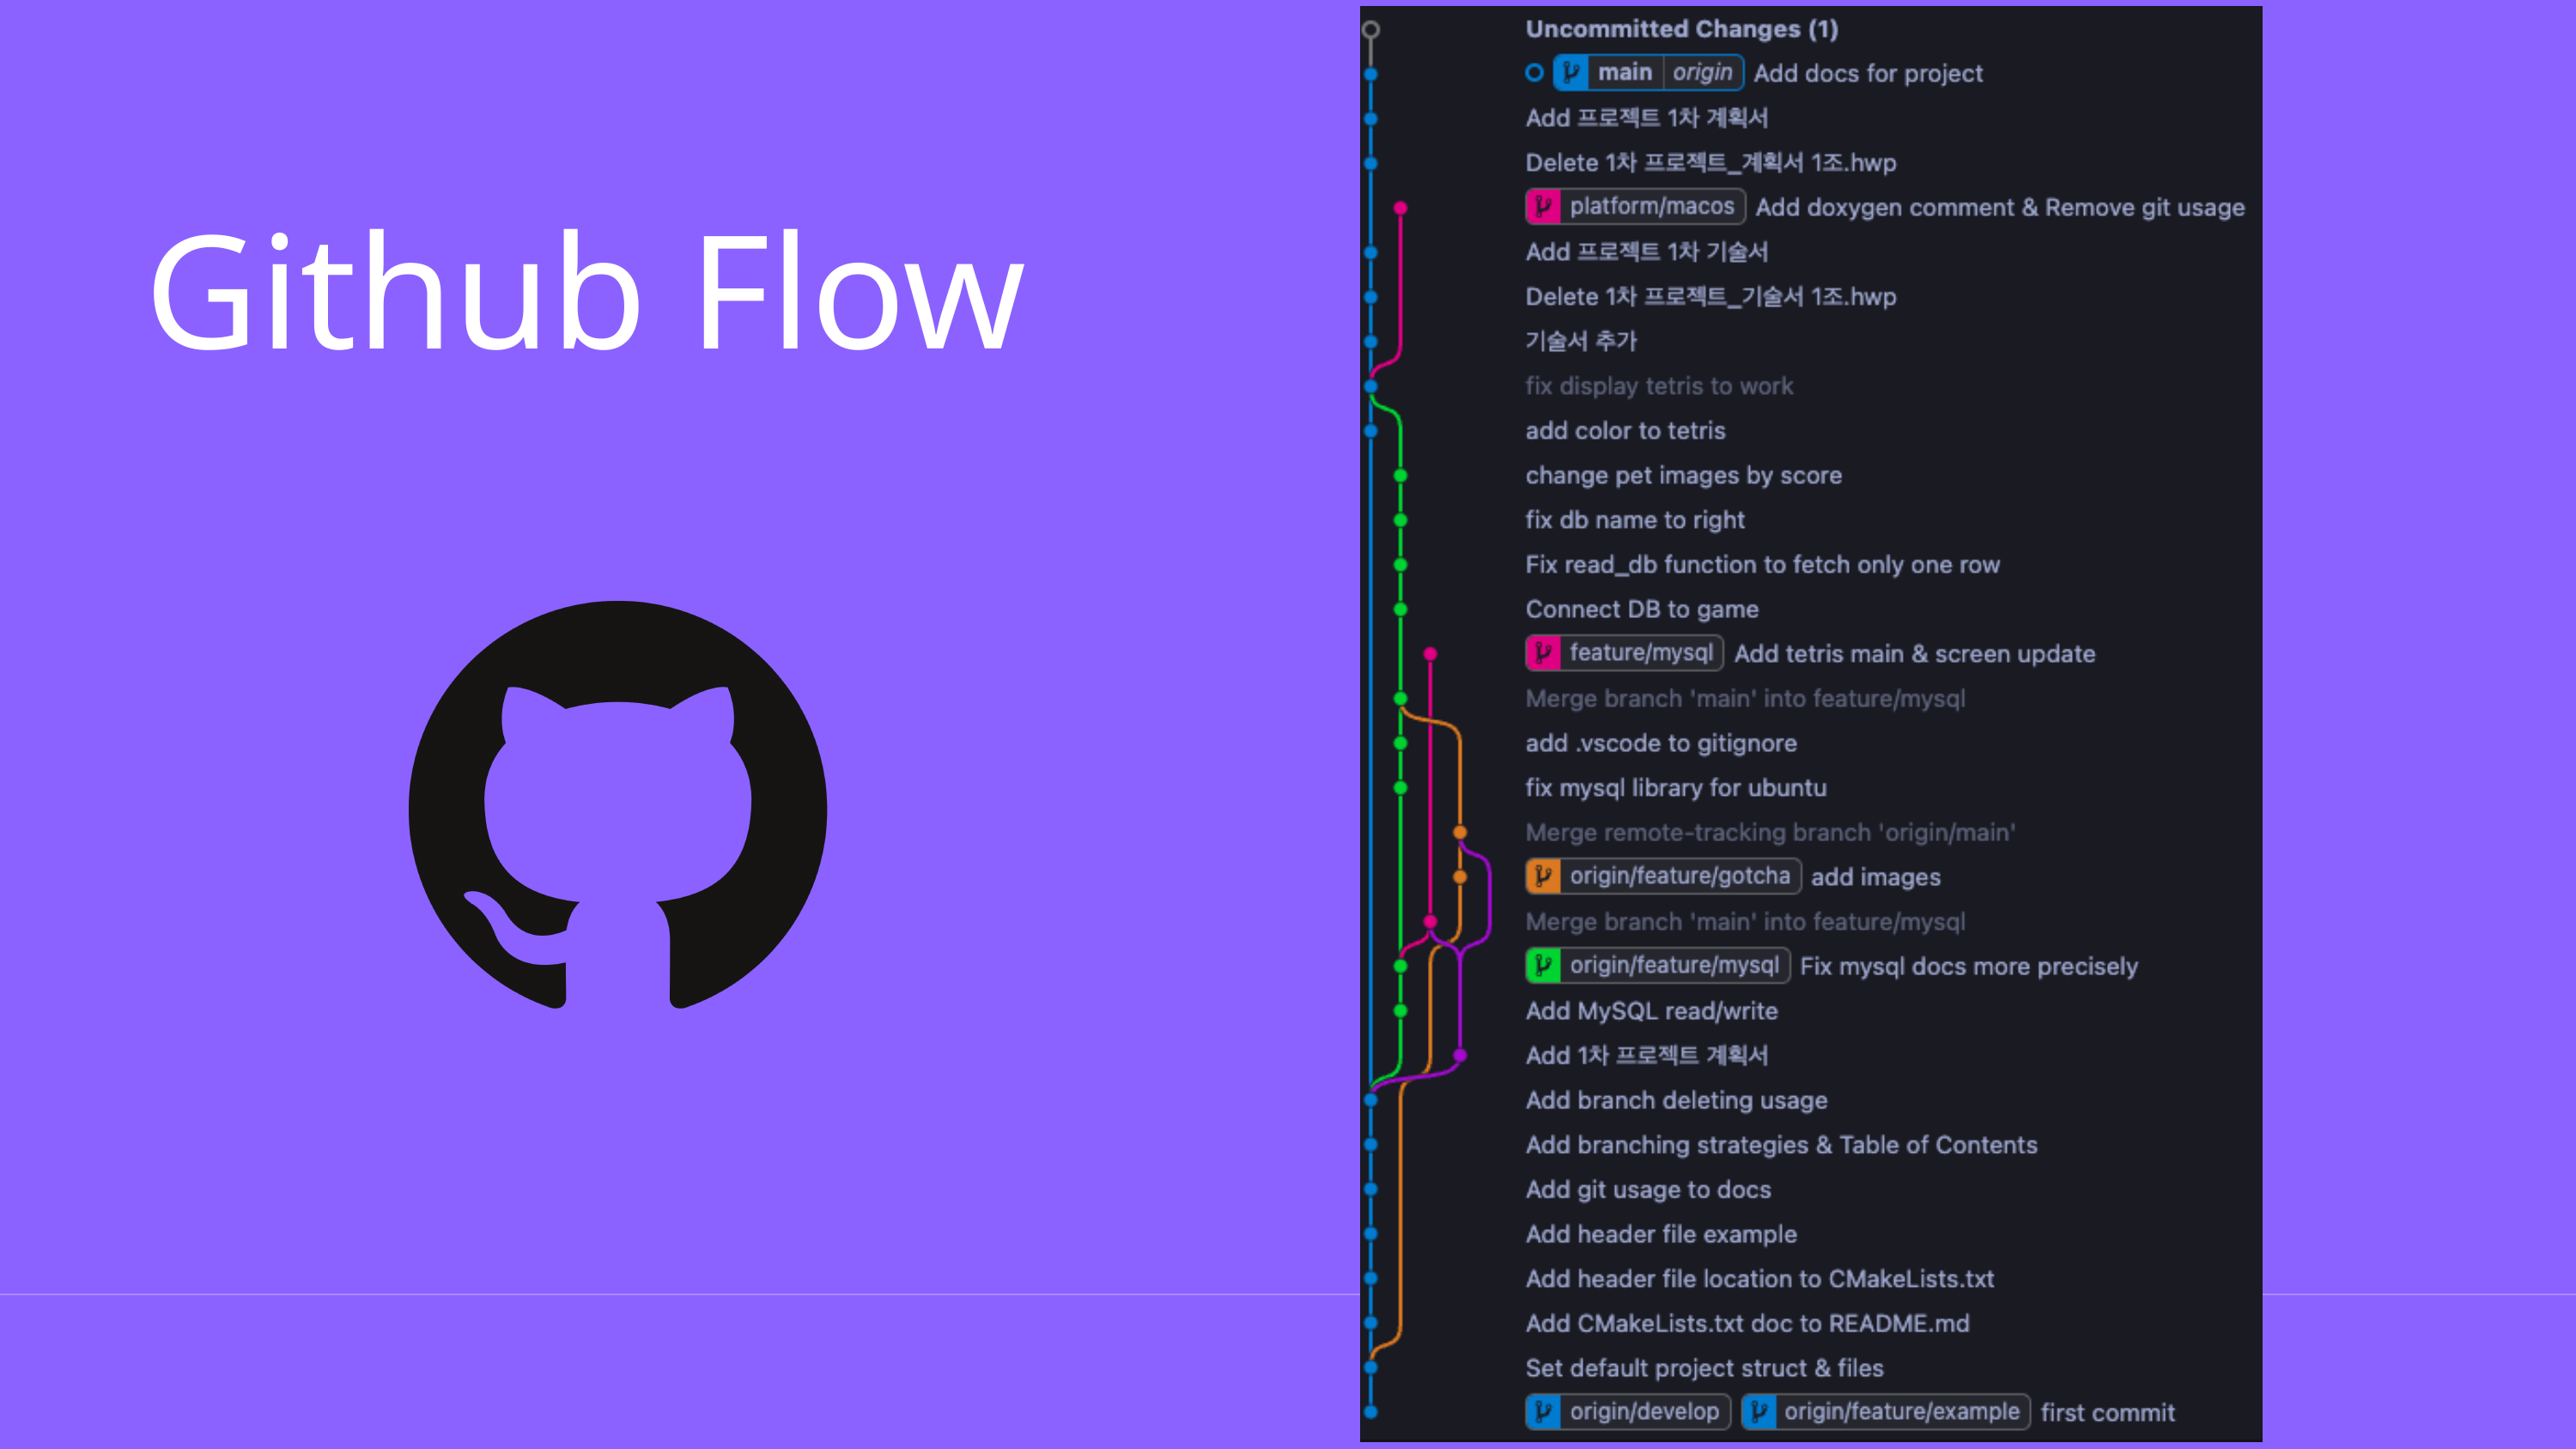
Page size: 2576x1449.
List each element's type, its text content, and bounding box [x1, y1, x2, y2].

picture [1359, 6, 2263, 1443]
text_box Github Flow [144, 135, 1355, 380]
picture [378, 571, 857, 1049]
